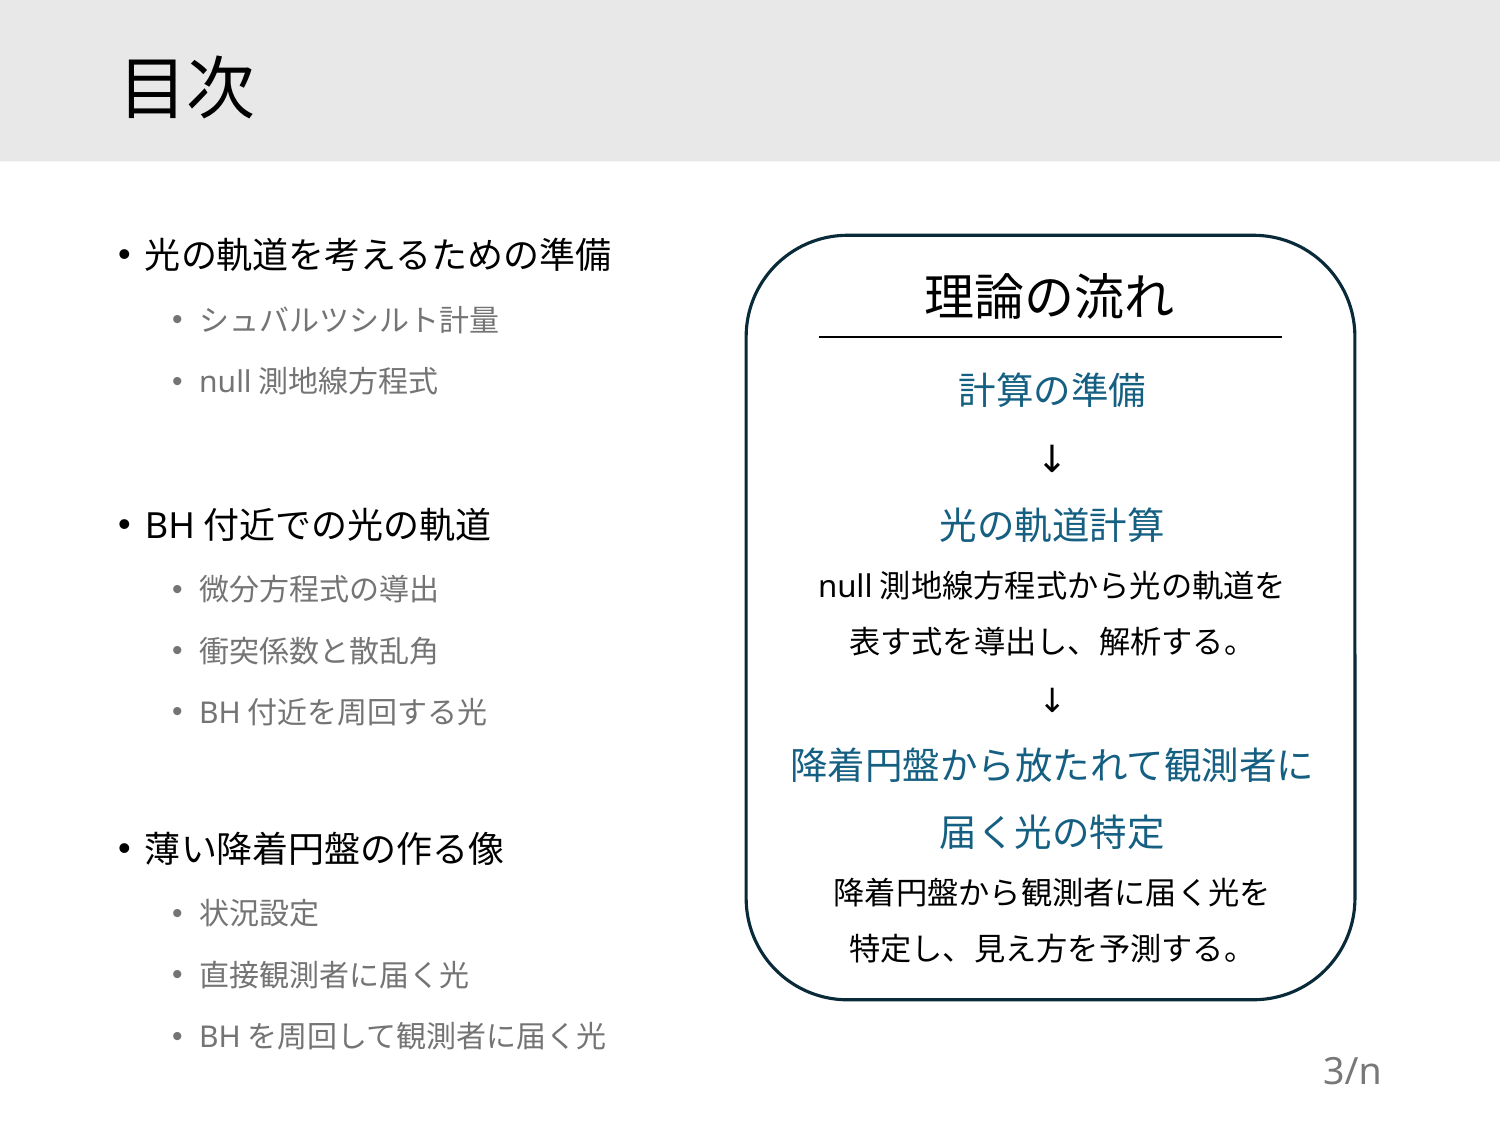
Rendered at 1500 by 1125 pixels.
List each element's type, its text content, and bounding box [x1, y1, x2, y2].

text_box [0, 0, 1500, 163]
list 光の軌道を考えるための準備 シュバルツシルト計量 null測地線方程式 BH付近での光の軌道 微分方程式の導出 衝突係数と散乱角 BH付近を周回する光 薄い降着円盤の作る像 状況設定 直接観測者に届く光 BHを周回して観測者に届く光 [103, 203, 750, 1065]
text_box 計算の準備 ↓ 光の軌道計算 null測地線方程式から光の軌道を 表す式を導出し、解析する。 ↓ 降着円盤から放たれて観測者に 届く光の特定 降着円盤から観測者に届く光を 特定し、見え方を予測する。 [772, 337, 1333, 999]
title 目次 [103, 11, 750, 173]
slide_number 3/n [1059, 1042, 1397, 1103]
text_box 理論の流れ [909, 261, 1192, 336]
text_box [750, 233, 1357, 969]
